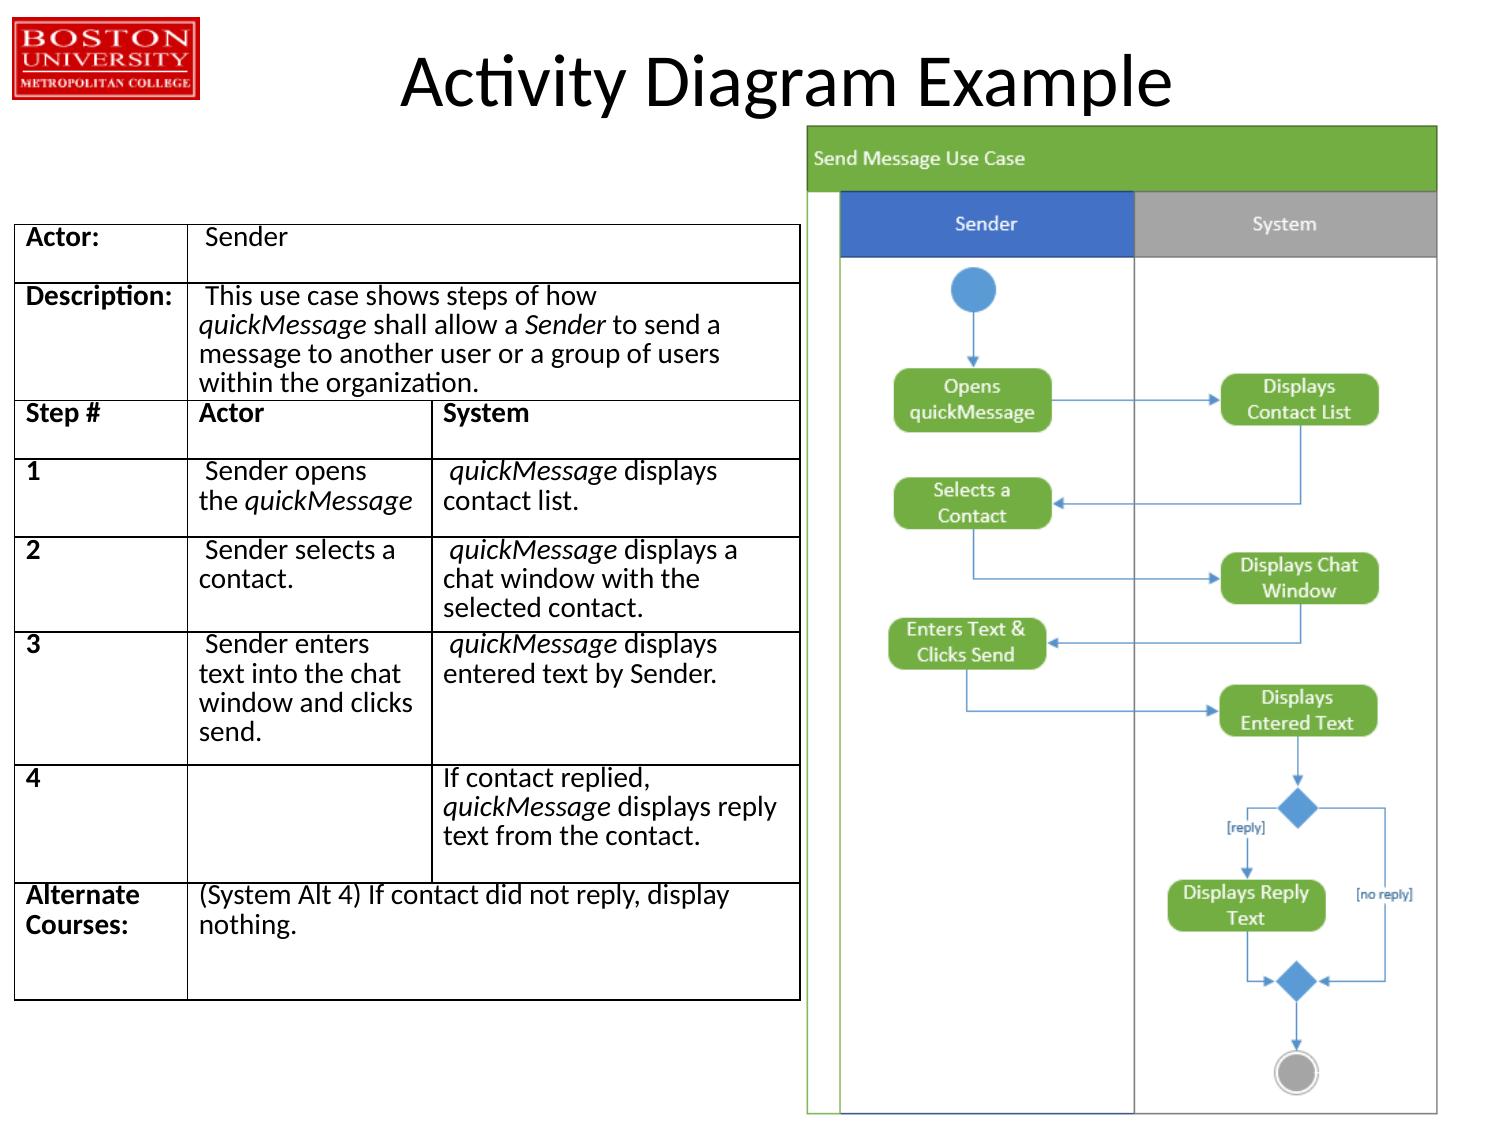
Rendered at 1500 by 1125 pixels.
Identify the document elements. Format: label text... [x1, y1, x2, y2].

table_cell quickMessage displays contact list. [433, 460, 794, 536]
table_cell If contact replied, quickMessage displays reply text from the contact. [433, 766, 794, 882]
table_cell System [433, 401, 794, 458]
table_cell quickMessage displays a chat window with the selected contact. [433, 538, 794, 631]
table_cell Sender selects a contact. [188, 538, 431, 631]
table_cell [188, 766, 431, 882]
table_cell Actor [188, 401, 431, 458]
table_cell Sender enters text into the chat window and clicks send. [188, 633, 431, 764]
table_header Actor: [15, 225, 187, 282]
table_cell Alternate Courses: [15, 884, 187, 999]
picture [12, 17, 201, 101]
table_cell Sender opens the quickMessage [188, 460, 431, 536]
table_header Sender [188, 225, 794, 282]
table_cell 1 [15, 460, 187, 536]
table_cell 2 [15, 538, 187, 631]
table_cell This use case shows steps of how quickMessage shall allow a Sender to send a message to another user or a group of users within the organization. [188, 284, 794, 400]
table_cell quickMessage displays entered text by Sender. [433, 633, 794, 764]
picture [799, 116, 1451, 1120]
table_cell Step # [15, 401, 187, 458]
table_cell 4 [15, 766, 187, 882]
title Activity Diagram Example [99, 23, 1475, 129]
table_cell Description: [15, 284, 187, 400]
table_cell 3 [15, 633, 187, 764]
table_cell (System Alt 4) If contact did not reply, display nothing. [188, 884, 794, 999]
